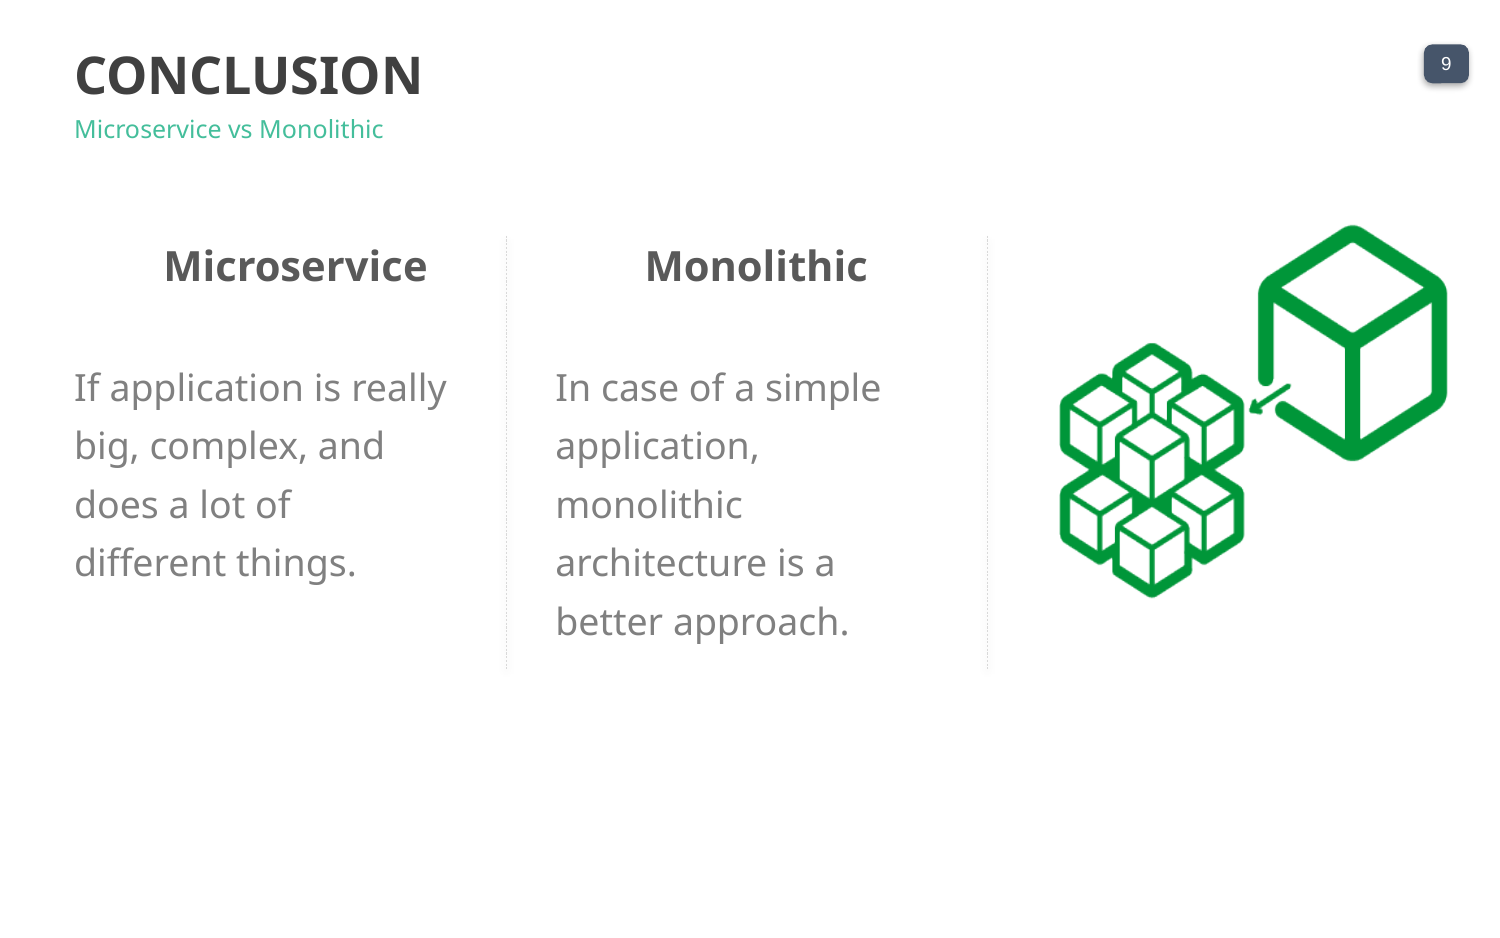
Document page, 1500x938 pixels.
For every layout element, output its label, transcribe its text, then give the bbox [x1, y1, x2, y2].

picture [1059, 196, 1449, 629]
list In case of a simple application, monolithic architecture is a better approach. [555, 350, 934, 671]
list Microservice [163, 235, 453, 295]
list Monolithic [644, 235, 934, 295]
list Microservice vs Monolithic [74, 113, 1425, 145]
list CONCLUSION [74, 44, 1437, 104]
list If application is really big, complex, and does a lot of different things. [74, 350, 453, 671]
